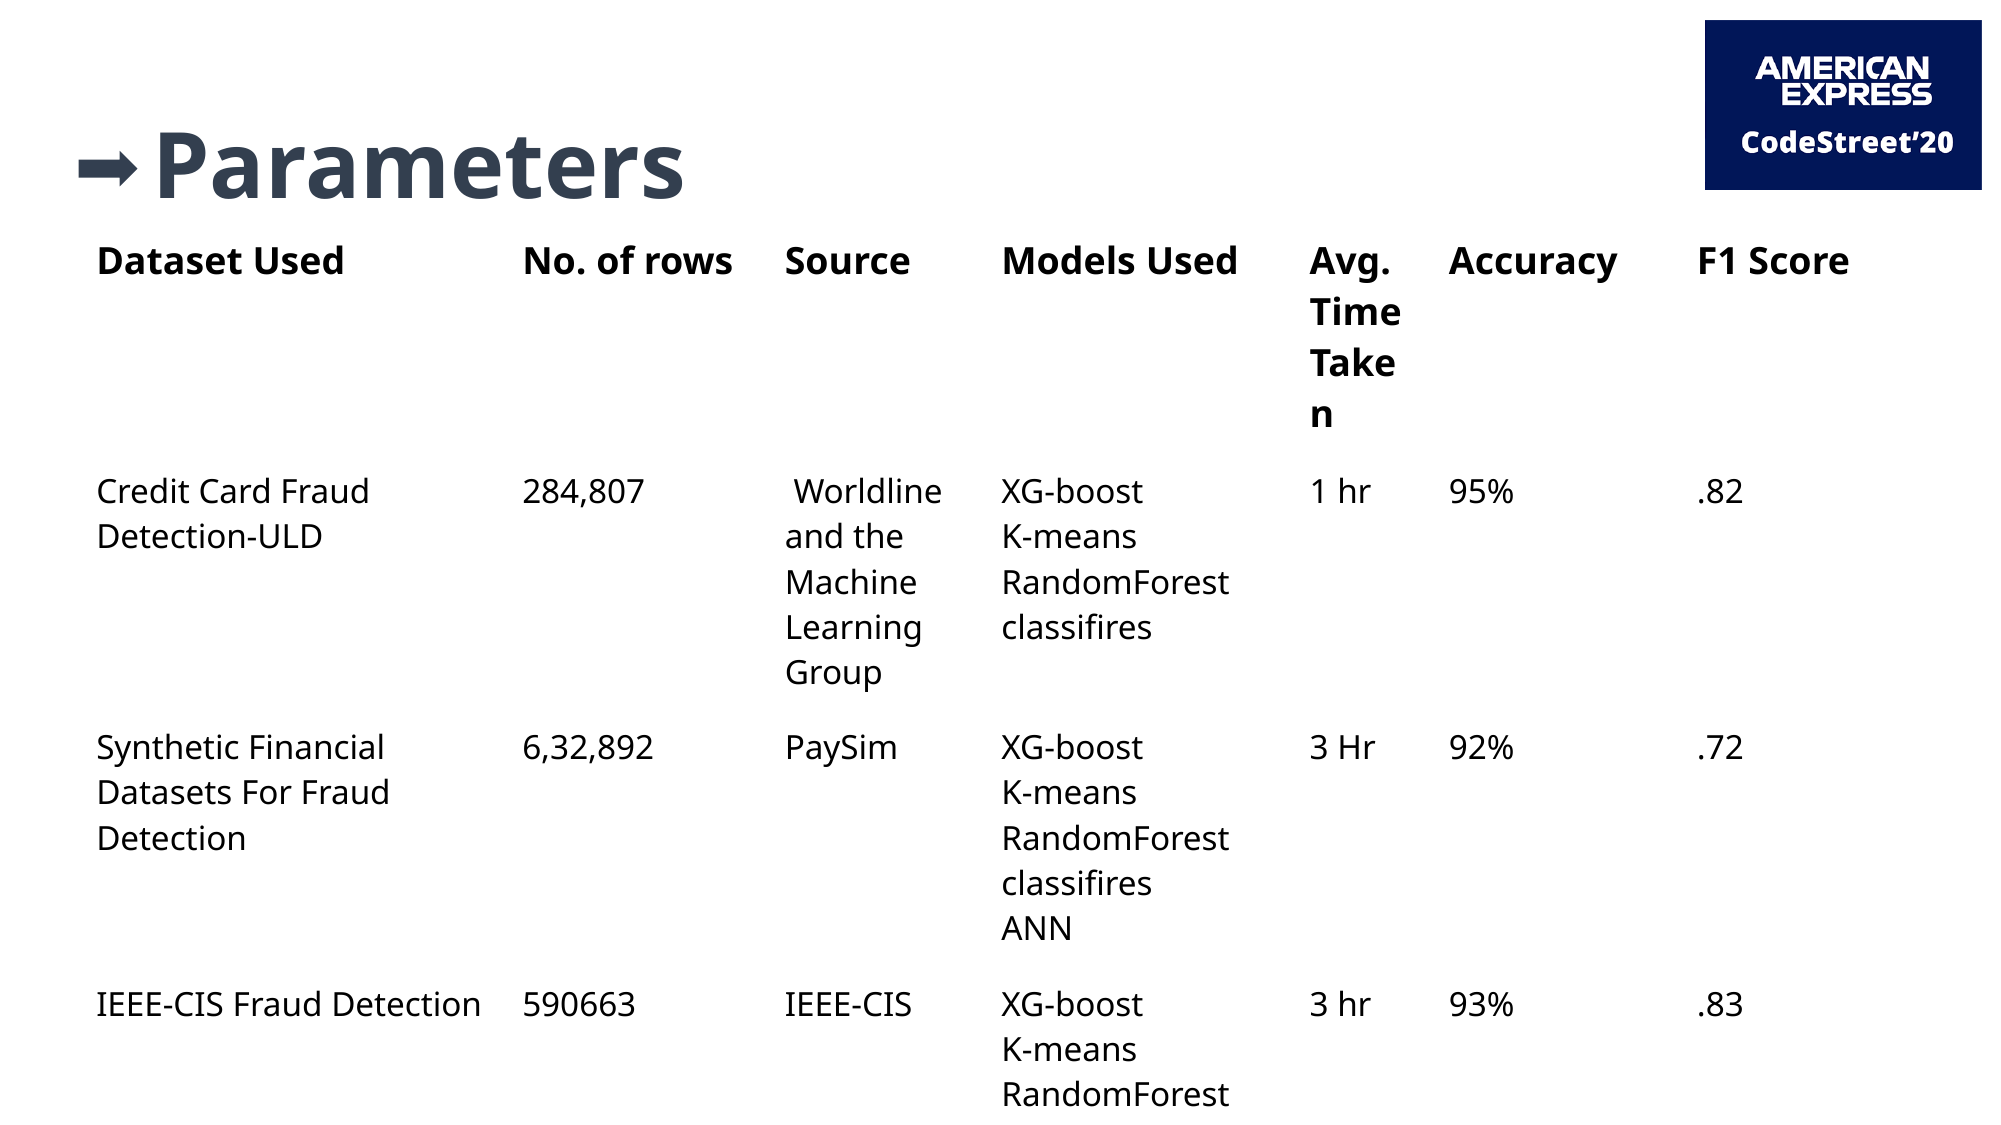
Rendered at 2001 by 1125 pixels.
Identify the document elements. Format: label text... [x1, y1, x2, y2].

table_header No. of rows [507, 219, 770, 453]
table_cell 93% [1434, 966, 1682, 1125]
table_cell Credit Card Fraud Detection-ULD [81, 453, 507, 709]
table_cell IEEE-CIS [770, 966, 987, 1125]
title Parameters [137, 59, 1863, 219]
table_cell 6,32,892 [507, 709, 770, 966]
table_cell 1 hr [1295, 453, 1434, 709]
table_cell 92% [1434, 709, 1682, 966]
table_cell .83 [1682, 966, 1918, 1125]
table_cell XG-boost K-means RandomForest classifires ANN [987, 966, 1295, 1125]
table_header Accuracy [1434, 219, 1682, 453]
table_cell 3 hr [1295, 966, 1434, 1125]
table_header F1 Score [1682, 219, 1918, 453]
table_header Avg. Time Taken [1295, 219, 1434, 453]
table_cell .72 [1682, 709, 1918, 966]
table_cell 284,807 [507, 453, 770, 709]
text_box [77, 148, 139, 189]
table_cell 3 Hr [1295, 709, 1434, 966]
table_header Source [770, 219, 987, 453]
table_cell XG-boost K-means RandomForest classifires ANN [987, 709, 1295, 966]
table_cell PaySim [770, 709, 987, 966]
table_header Dataset Used [81, 219, 507, 453]
picture [1705, 20, 1982, 190]
table_cell XG-boost K-means RandomForest classifires [987, 453, 1295, 709]
table_header Models Used [987, 219, 1295, 453]
table_cell Worldline and the Machine Learning Group [770, 453, 987, 709]
table_cell 590663 [507, 966, 770, 1125]
table_cell Synthetic Financial Datasets For Fraud Detection [81, 709, 507, 966]
table_cell .82 [1682, 453, 1918, 709]
table_cell 95% [1434, 453, 1682, 709]
table_cell IEEE-CIS Fraud Detection [81, 966, 507, 1125]
